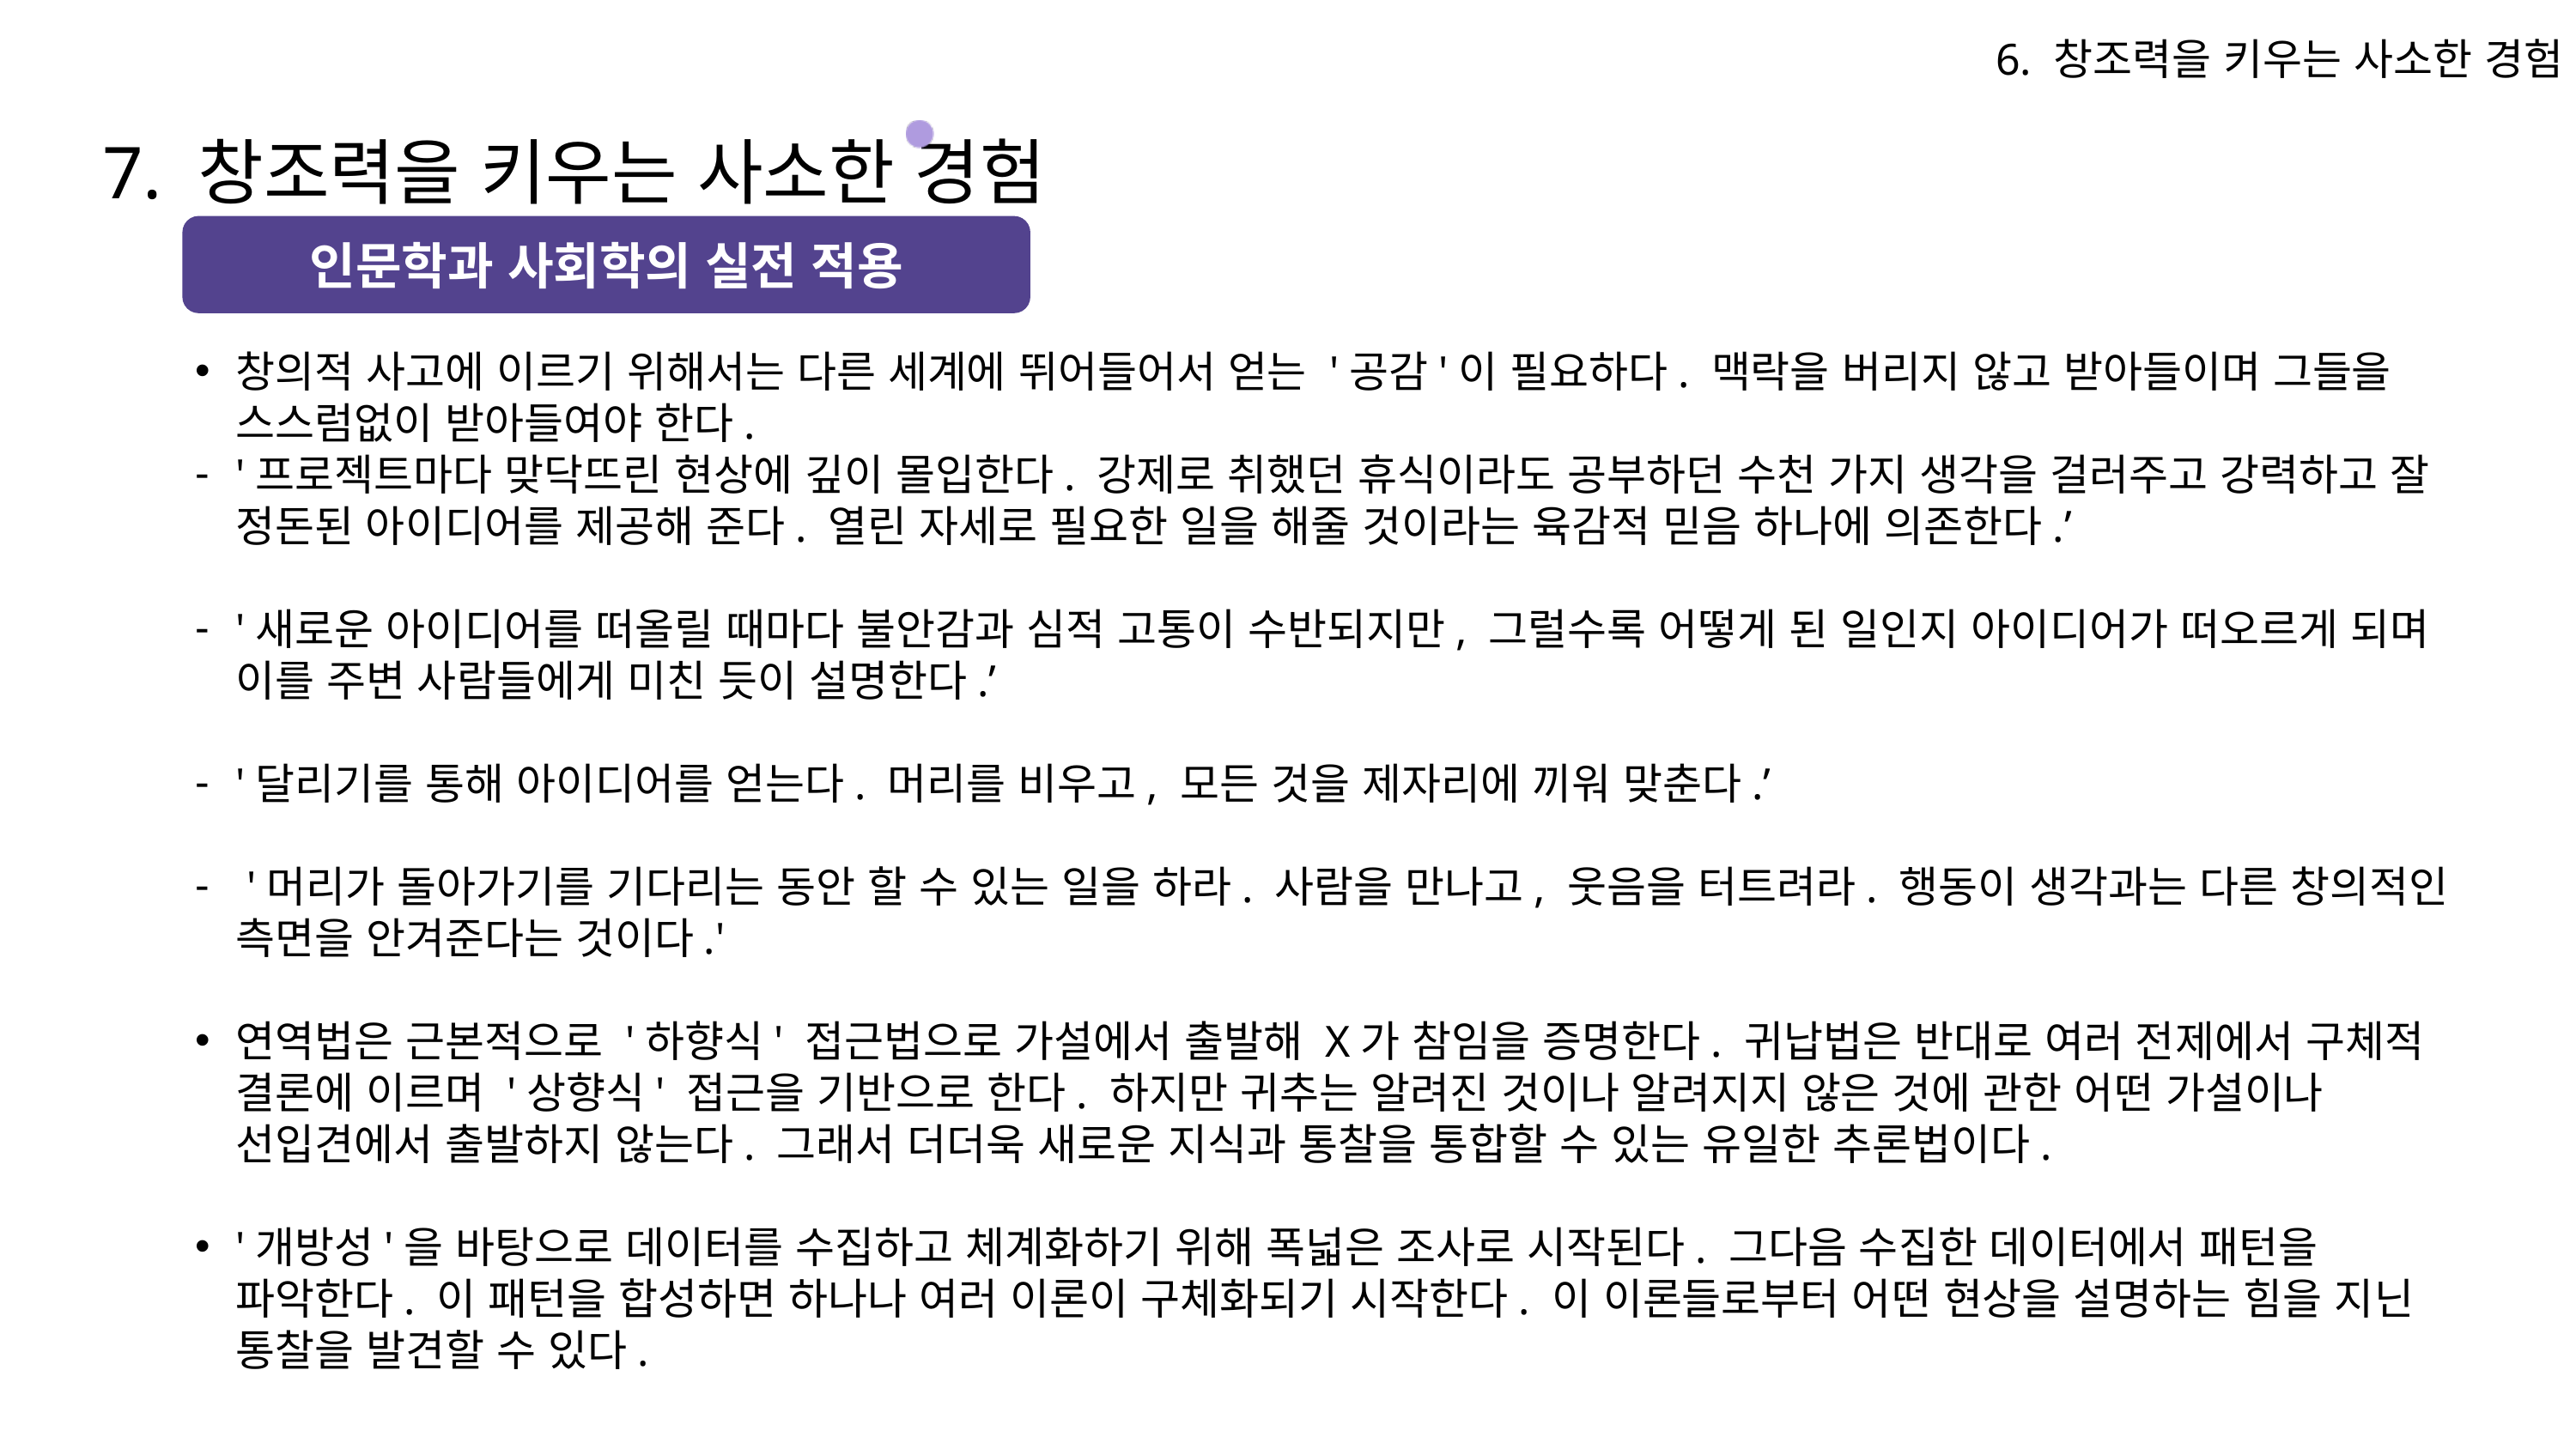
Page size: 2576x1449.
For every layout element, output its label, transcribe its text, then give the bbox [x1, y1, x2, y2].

text_box 인문학과 사회학의 실전 적용 [180, 214, 1033, 315]
text_box 7. 창조력을 키우는 사소한 경험 [89, 120, 2476, 306]
text_box 6. 창조력을 키우는 사소한 경험 [1352, 26, 2576, 142]
text_box 창의적 사고에 이르기 위해서는 다른 세계에 뛰어들어서 얻는 '공감'이 필요하다. 맥락을 버리지 않고 받아들이며 그들을 스스럼없이 받아들여야 한다. '프로젝트마다 맞닥뜨린 현상에 깊이 몰입한다. 강제로 취했던 휴식이라도 공부하던 수천 가지 생각을 걸러주고 강력하고 잘 정돈된 아이디어를 제공해 준다. 열린 자세로 필요한 일을 해줄 것이라는 육감적 믿음 하나에 의존한다.’ '새로운 아이디어를 떠올릴 때마다 불안감과 심적 고통이 수반되지만, 그럴수록 어떻게 된 일인지 아이디어가 떠오르게 되며 이를 주변 사람들에게 미친 듯이 설명한다.’ '달리기를 통해 아이디어를 얻는다. 머리를 비우고, 모든 것을 제자리에 끼워 맞춘다.’ '머리가 돌아가기를 기다리는 동안 할 수 있는 일을 하라. 사람을 만나고, 웃음을 터트려라. 행동이 생각과는 다른 창의적인 측면을 안겨준다는 것이다.' 연역법은 근본적으로 '하향식' 접근법으로 가설에서 출발해 X가 참임을 증명한다. 귀납법은 반대로 여러 전제에서 구체적 결론에 이르며 '상향식' 접근을 기반으로 한다. 하지만 귀추는 알려진 것이나 알려지지 않은 것에 관한 어떤 가설이나 선입견에서 출발하지 않는다. 그래서 더더욱 새로운 지식과 통찰을 통합할 수 있는 유일한 추론법이다. '개방성'을 바탕으로 데이터를 수집하고 체계화하기 위해 폭넓은 조사로 시작된다. 그다음 수집한 데이터에서 패턴을 파악한다. 이 패턴을 합성하면 하나나 여러 이론이 구체화되기 시작한다. 이 이론들로부터 어떤 현상을 설명하는 힘을 지닌 통찰을 발견할 수 있다. [182, 337, 2476, 1433]
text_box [906, 120, 934, 149]
